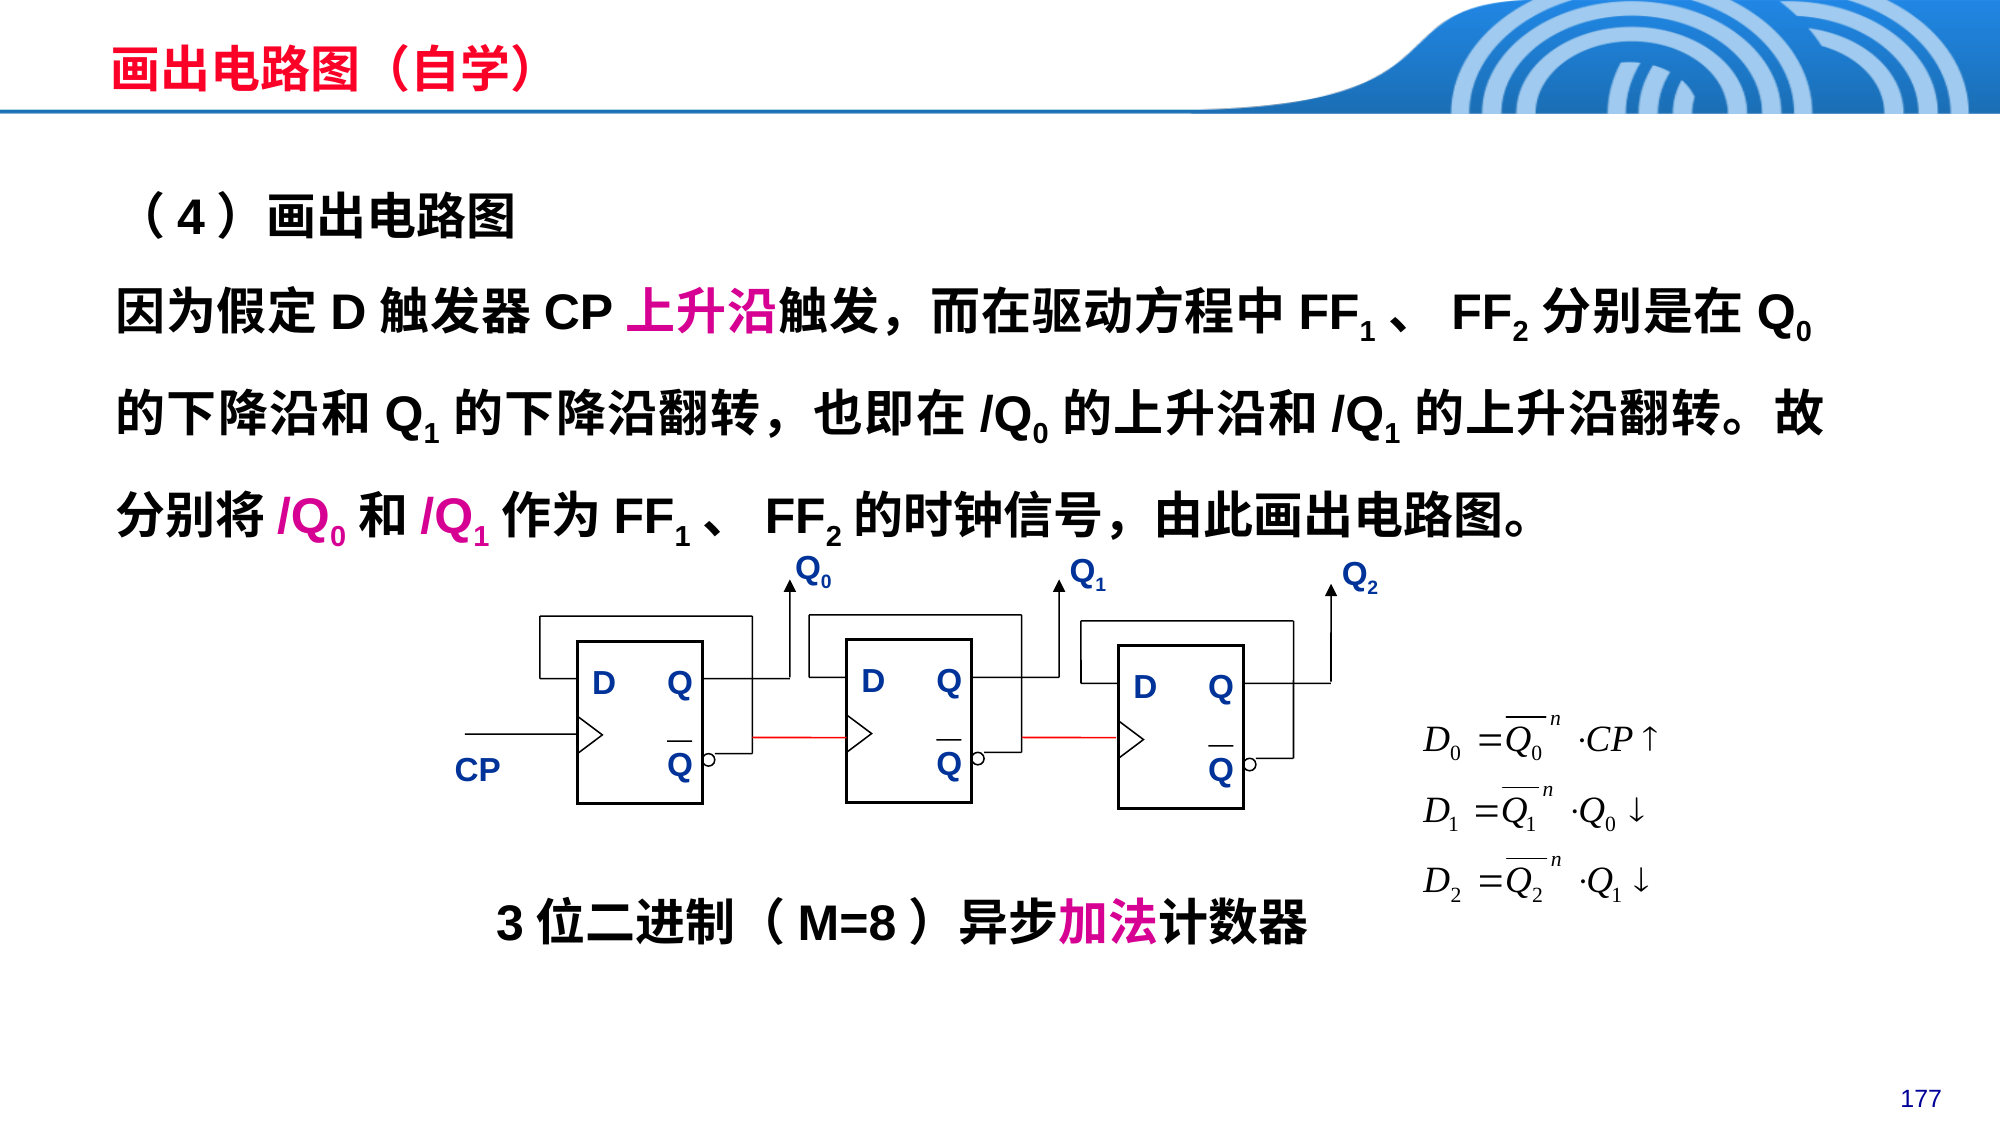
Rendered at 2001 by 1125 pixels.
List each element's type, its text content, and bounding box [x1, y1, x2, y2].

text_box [1416, 701, 1670, 909]
text_box （4）画出电路图 因为假定D触发器CP上升沿触发，而在驱动方程中FF1、FF2分别是在Q0的下降沿和Q1的下降沿翻转，也即在/Q0的上升沿和/Q1的上升沿翻转。故分别将/Q0和/Q1作为FF1、FF2的时钟信号，由此画出电路图。 [100, 147, 1839, 560]
picture [0, 0, 2000, 114]
text_box 3位二进制（M=8）异步加法计数器 [481, 882, 1394, 958]
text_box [439, 538, 1416, 809]
title 画出电路图（自学） [99, 40, 1314, 103]
